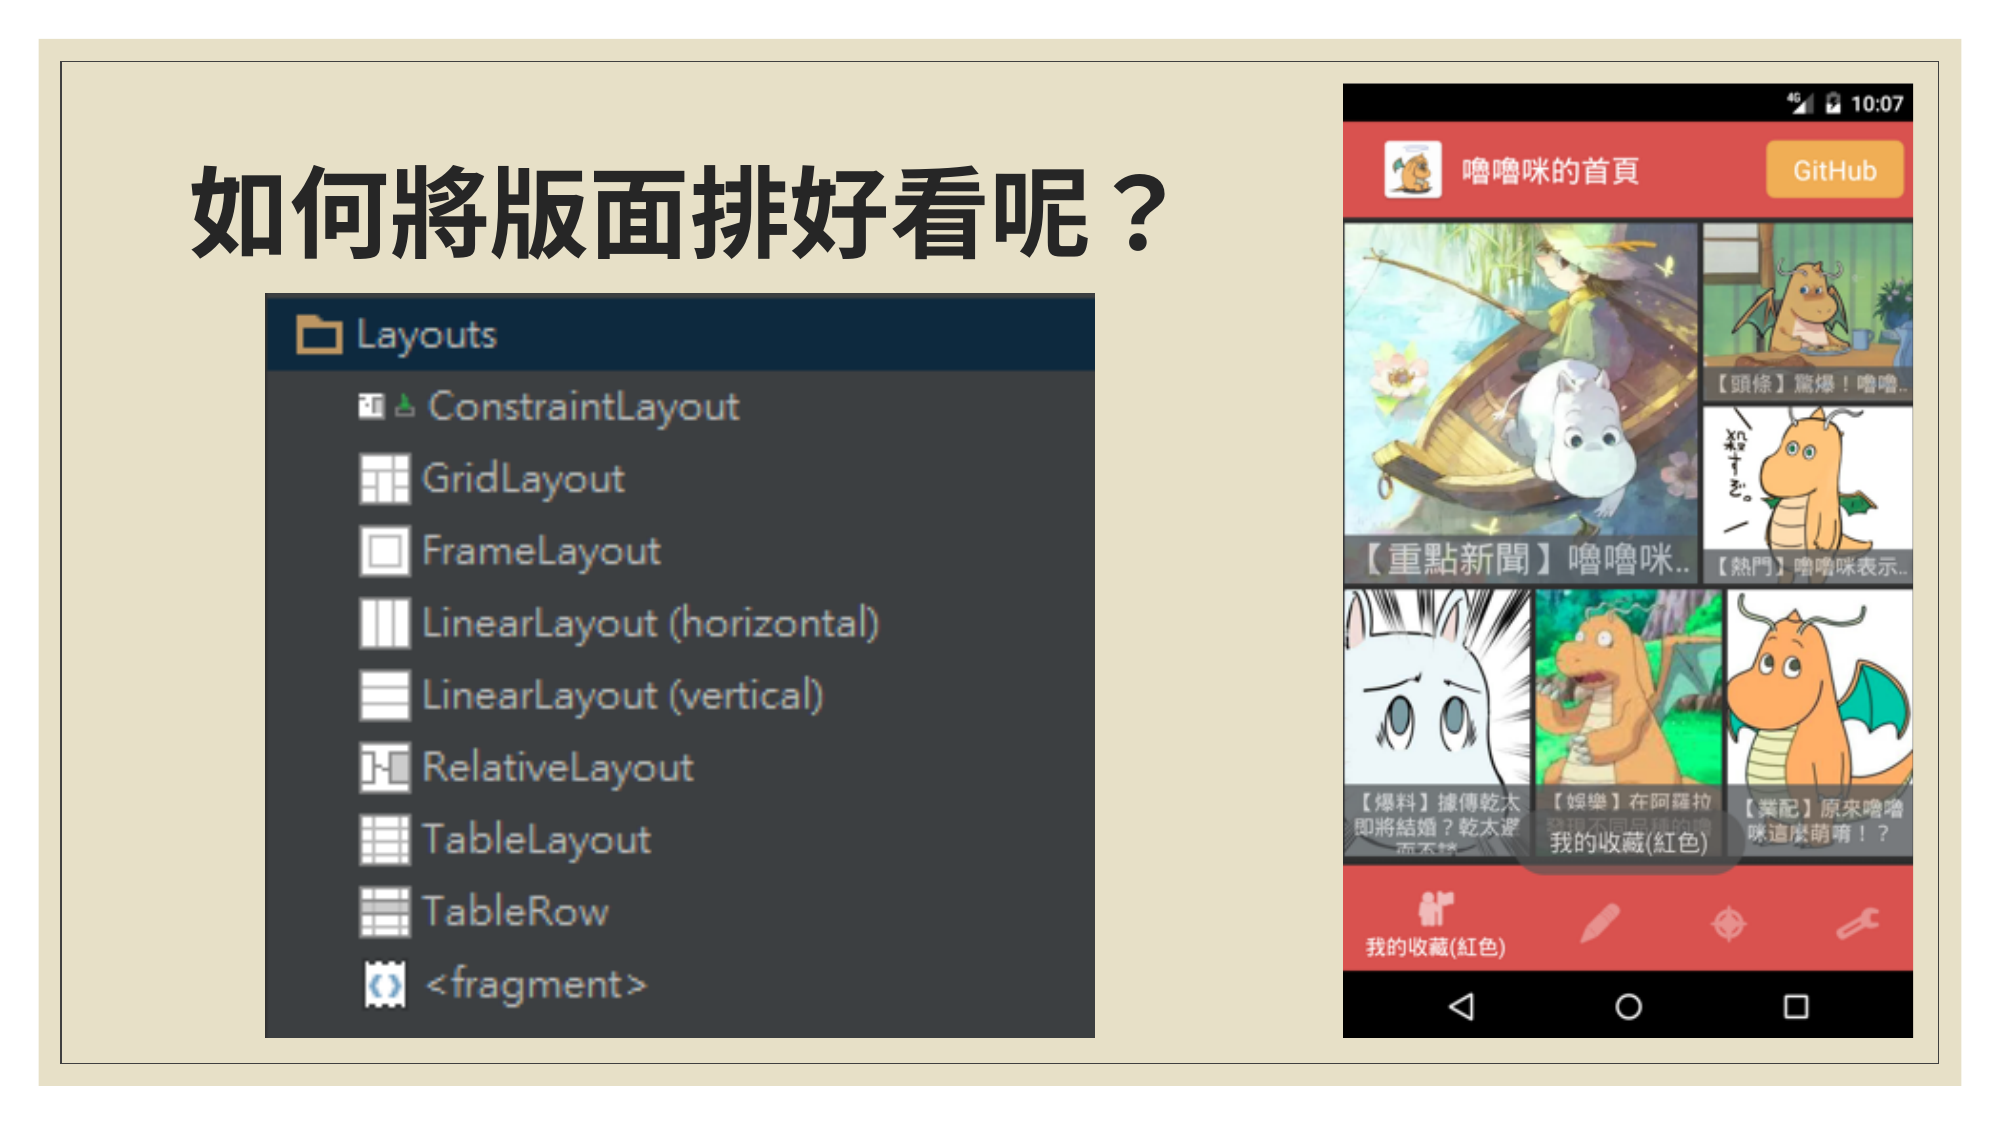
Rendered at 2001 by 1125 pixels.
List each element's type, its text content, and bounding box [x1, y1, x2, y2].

picture [1343, 83, 1914, 1038]
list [265, 293, 1095, 1038]
title 如何將版面排好看呢？ [174, 105, 1337, 331]
